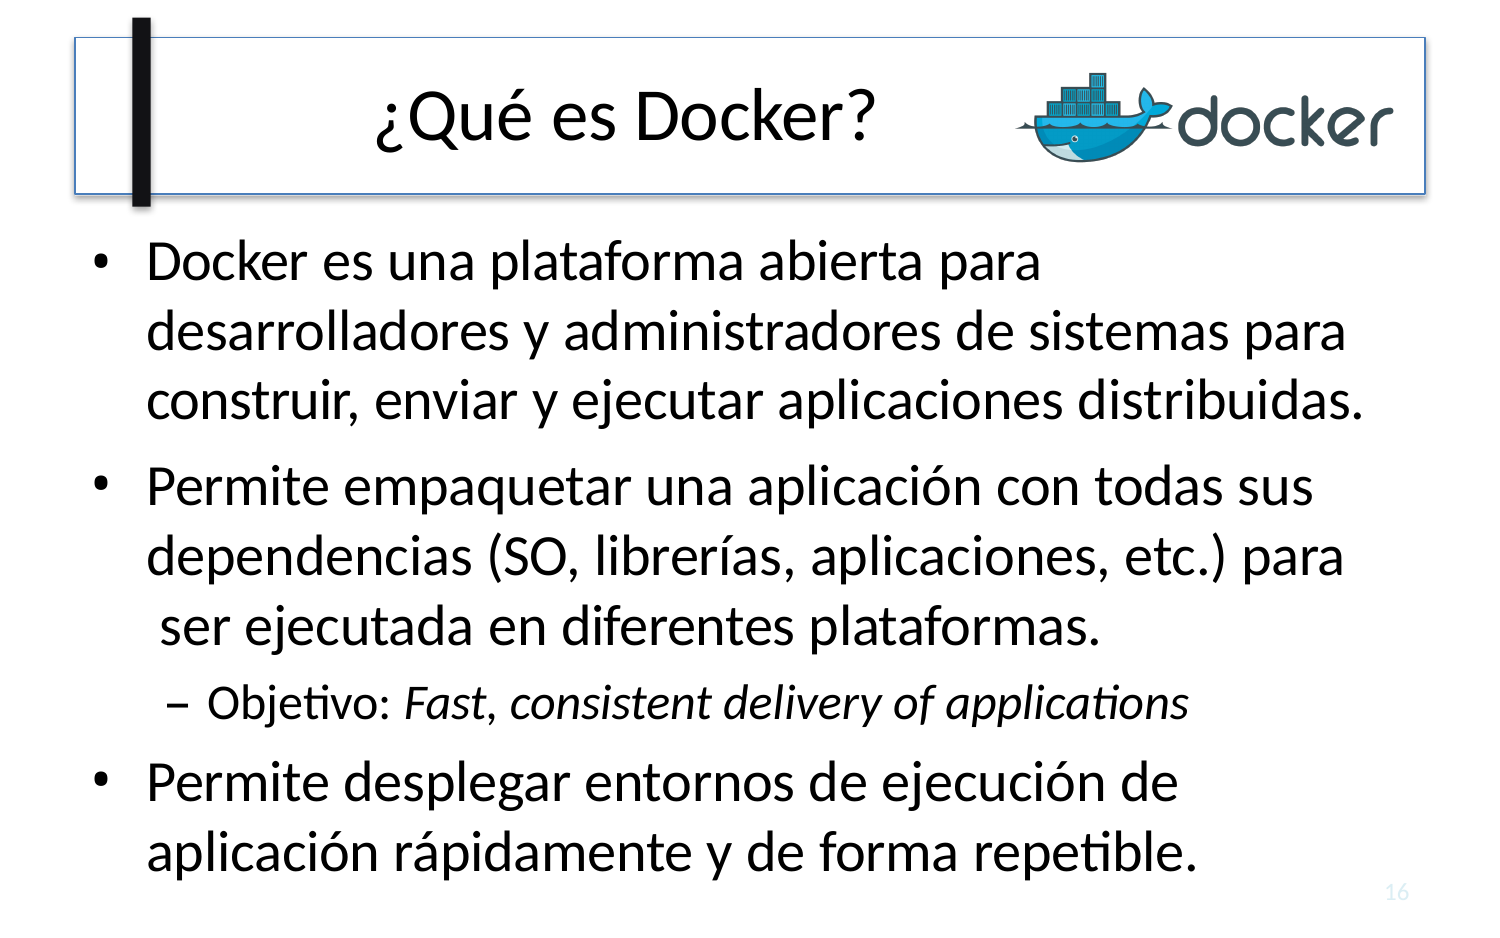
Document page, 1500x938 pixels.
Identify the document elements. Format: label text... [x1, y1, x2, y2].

text_box Docker es una plataforma abierta para desarrolladores y administradores de sistemas para construir, enviar y ejecutar aplicaciones distribuidas. Permite empaquetar una aplicación con todas sus dependencias (SO, librerías, aplicaciones, etc.) para ser ejecutada en diferentes plataformas. – Objetivo: Fast, consistent delivery of applications Permite desplegar entornos de ejecución de aplicación rápidamente y de forma repetible. [87, 222, 1383, 883]
picture [66, 13, 1434, 218]
slide_number 16 [1377, 874, 1416, 938]
title ¿Qué es Docker? [370, 63, 884, 222]
